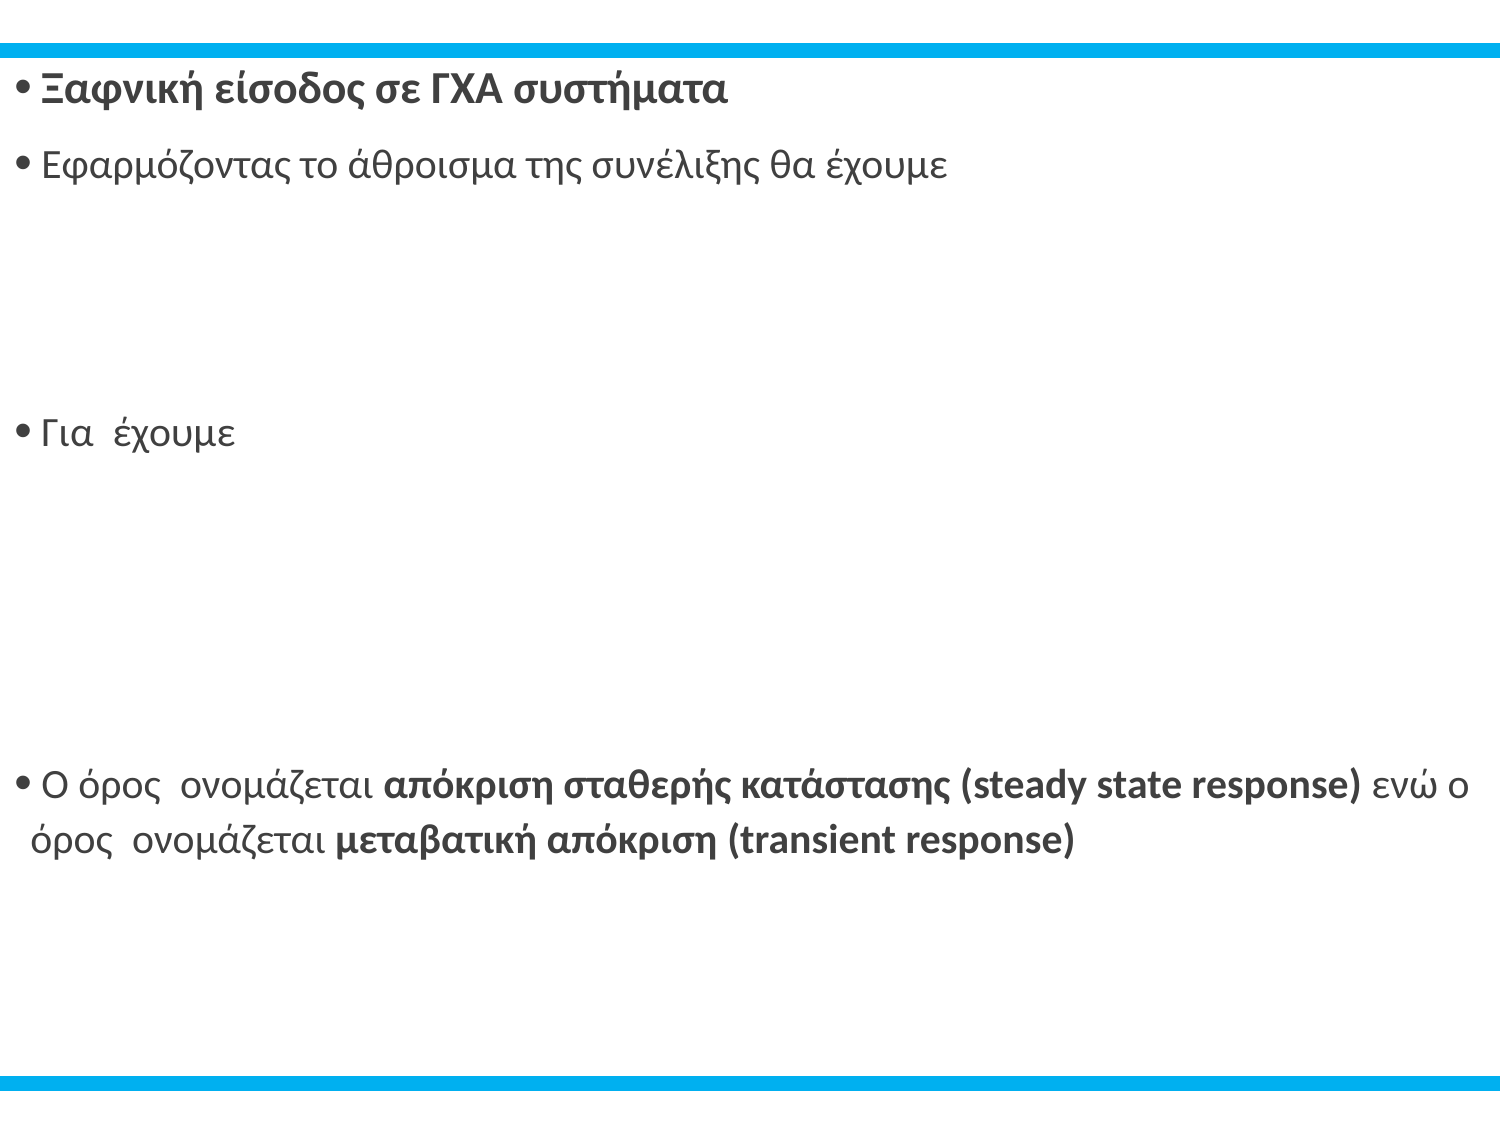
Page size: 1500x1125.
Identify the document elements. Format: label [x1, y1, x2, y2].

text_box [0, 43, 1500, 58]
text_box [0, 1076, 1500, 1091]
